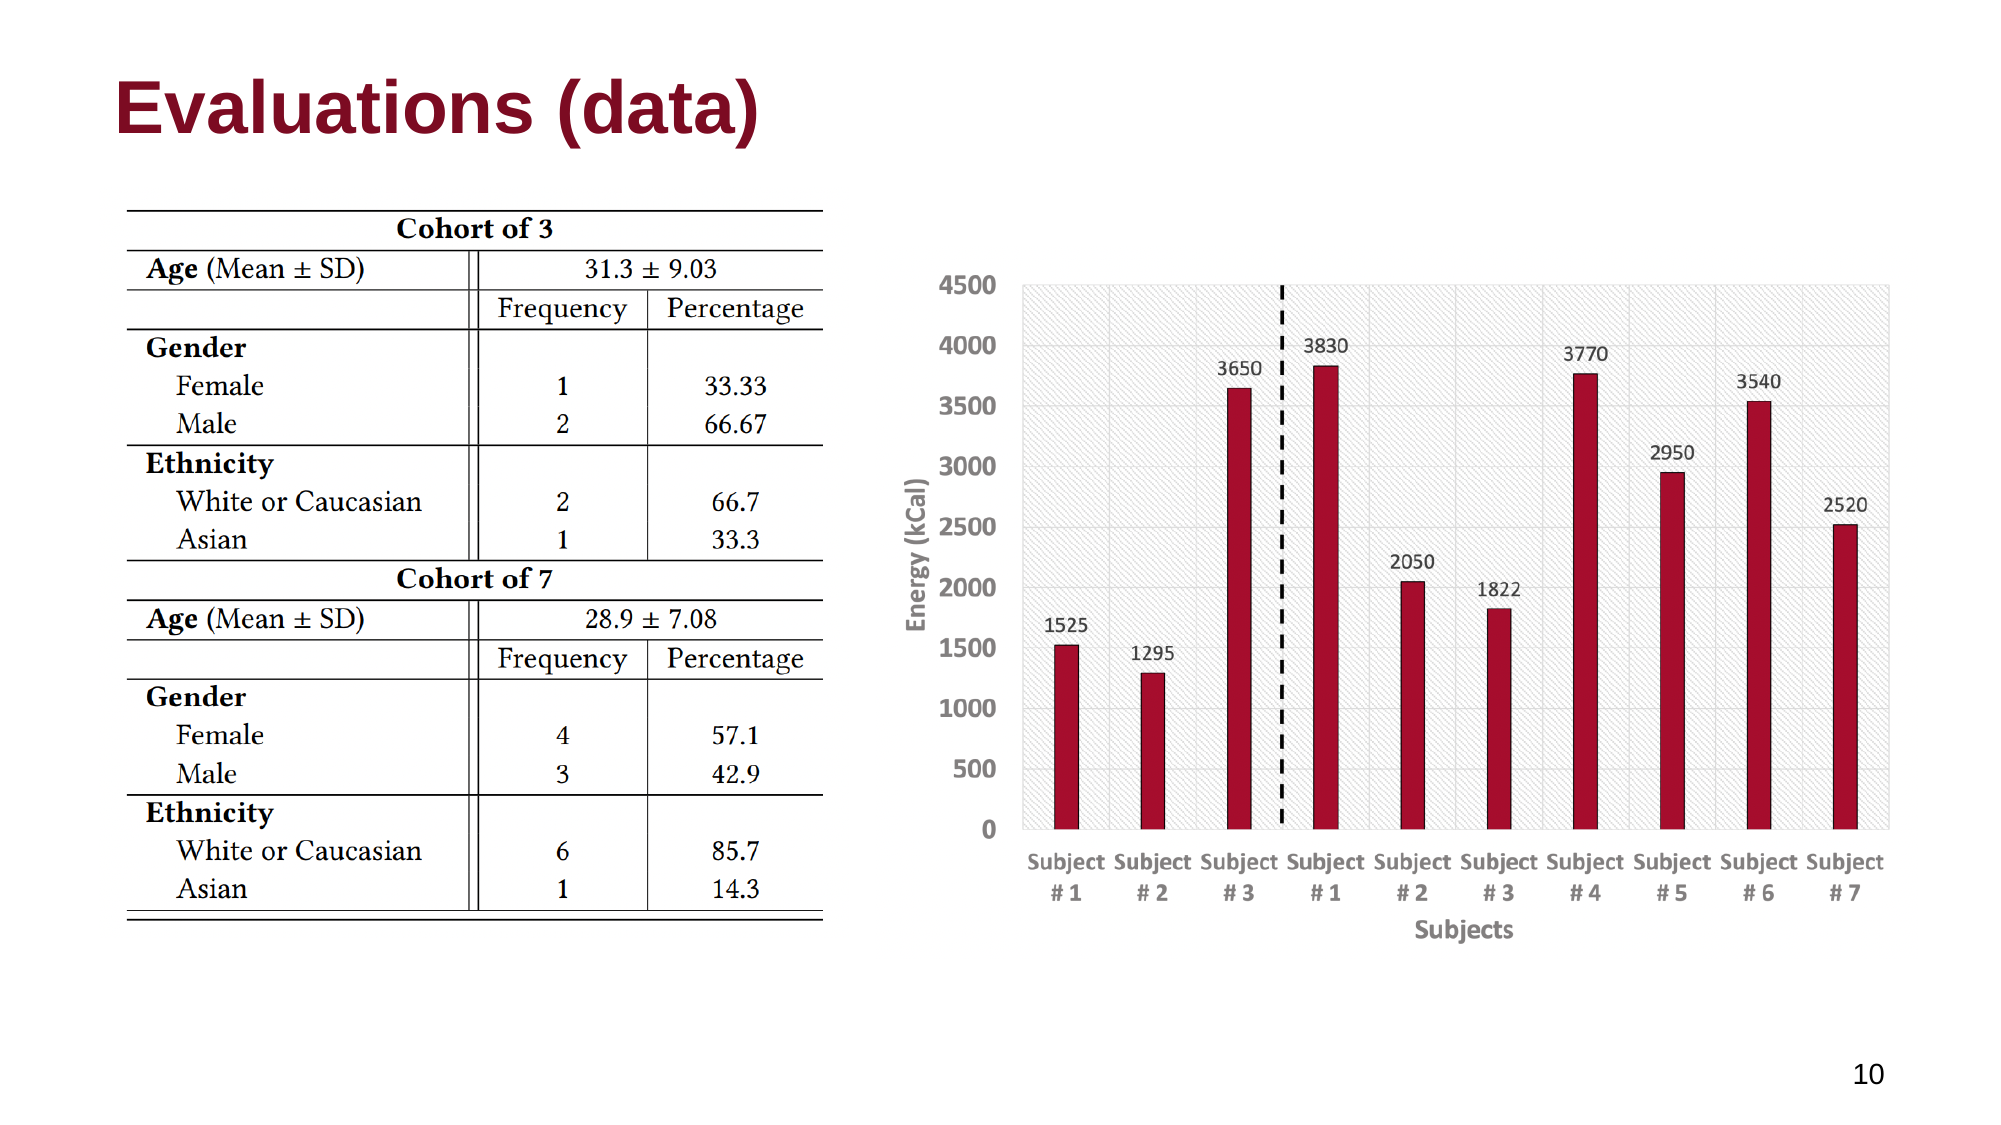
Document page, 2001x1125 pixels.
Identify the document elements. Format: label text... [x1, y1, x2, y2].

picture [874, 246, 1918, 960]
slide_number 10 [1433, 1042, 1900, 1103]
title Evaluations (data) [99, 45, 1900, 163]
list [99, 187, 849, 938]
